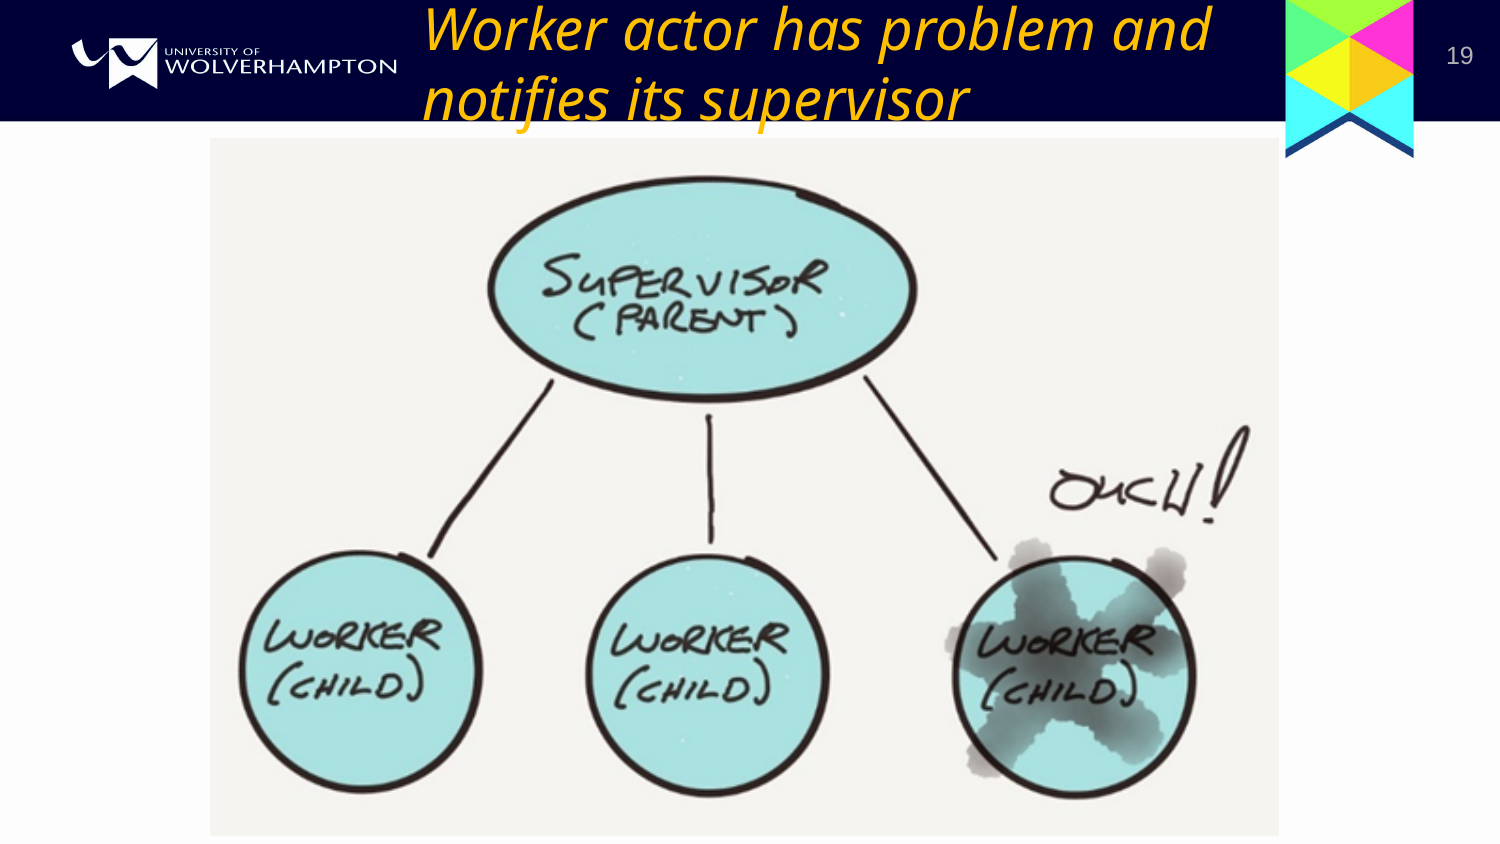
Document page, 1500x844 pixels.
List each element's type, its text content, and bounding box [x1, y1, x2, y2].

title Worker actor has problem and notifies its supervisor [407, 8, 1282, 115]
slide_number 19 [1423, 32, 1490, 78]
picture [0, 0, 1500, 844]
